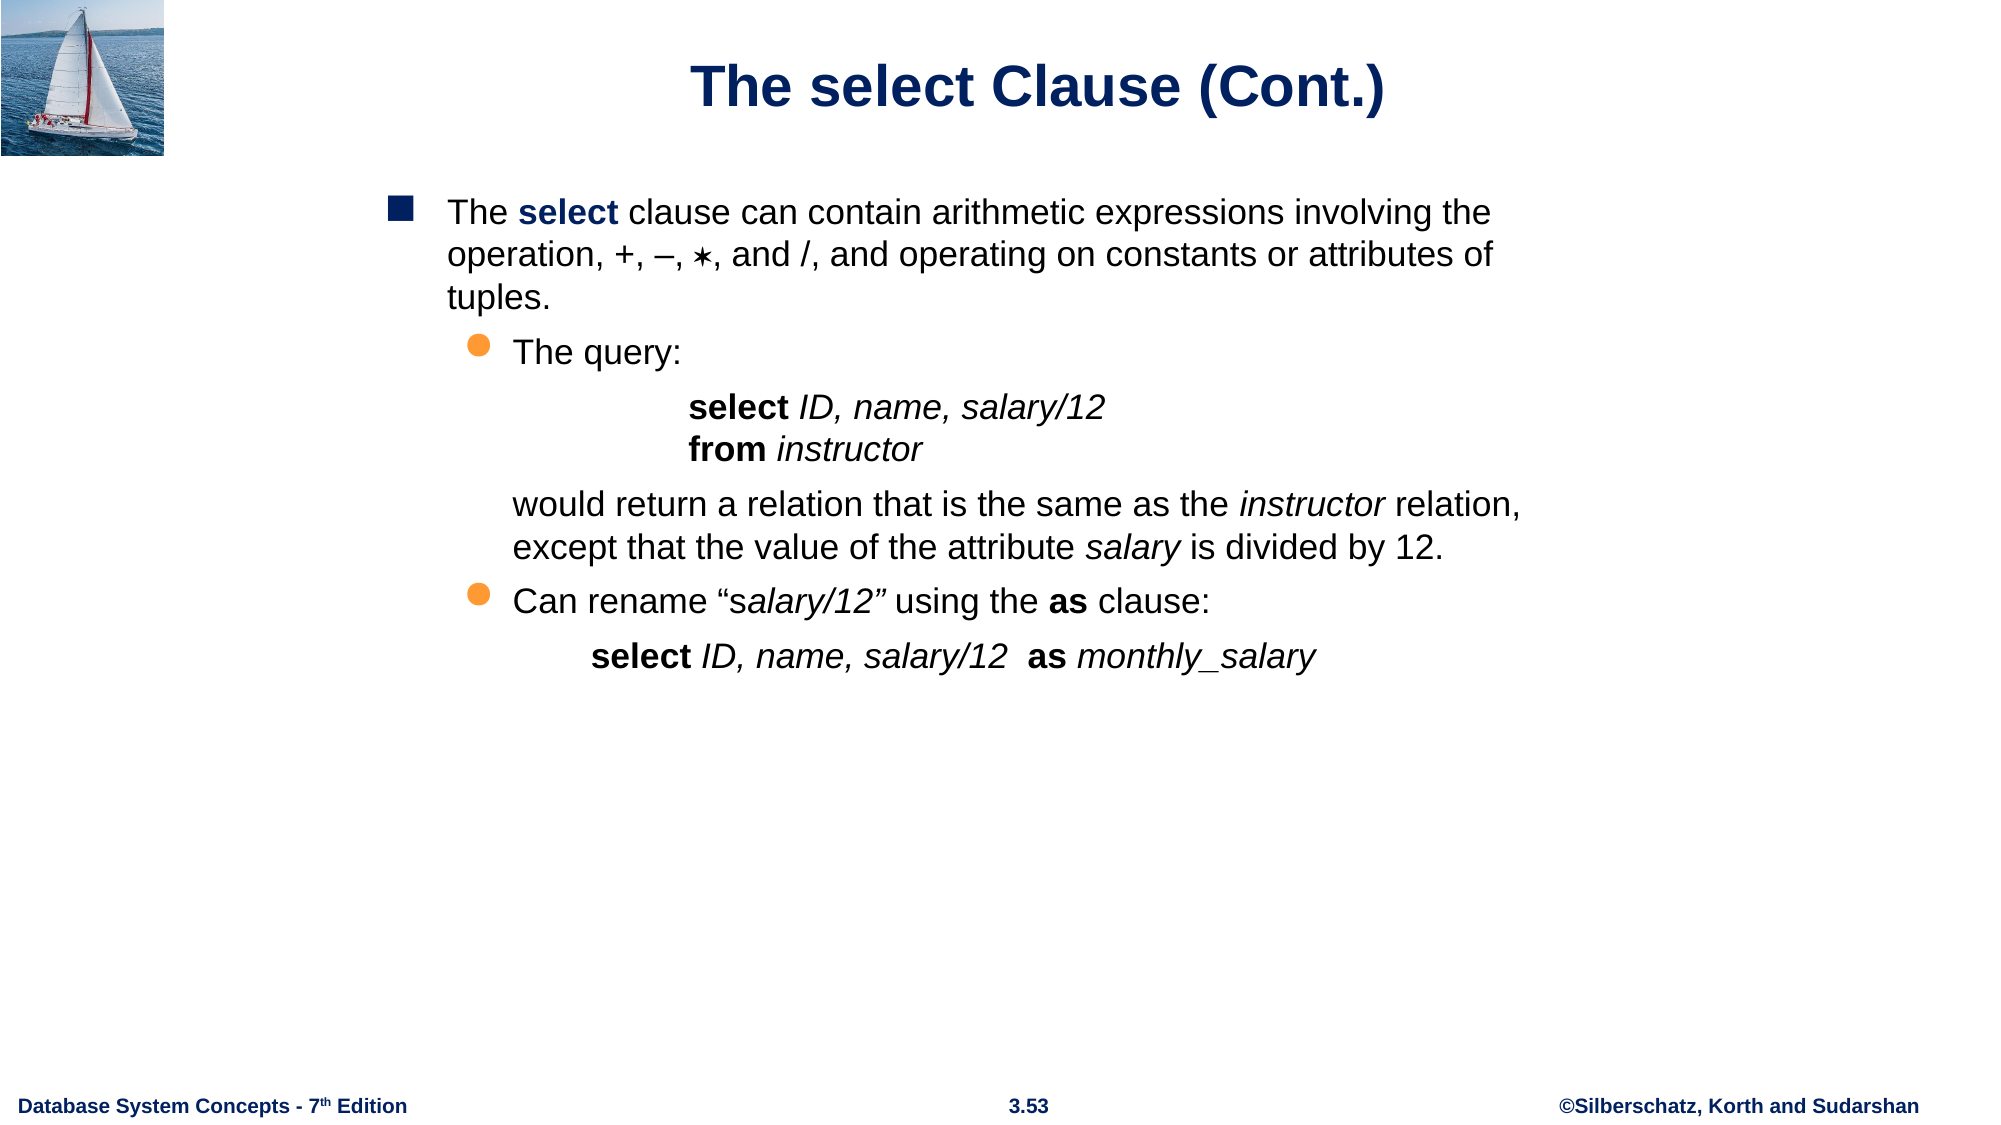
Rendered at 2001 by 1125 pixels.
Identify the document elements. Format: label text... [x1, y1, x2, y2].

picture [1, 0, 164, 156]
list The select clause can contain arithmetic expressions involving the operation, +, –, , and /, and operating on constants or attributes of tuples. The query: select ID, name, salary/12 from instructor would return a relation that is the same as the instructor relation, except that the value of the attribute salary is divided by 12. Can rename “salary/12” using the as clause: select ID, name, salary/12 as monthly_salary [376, 181, 1621, 922]
title The select Clause (Cont.) [375, 32, 1702, 134]
